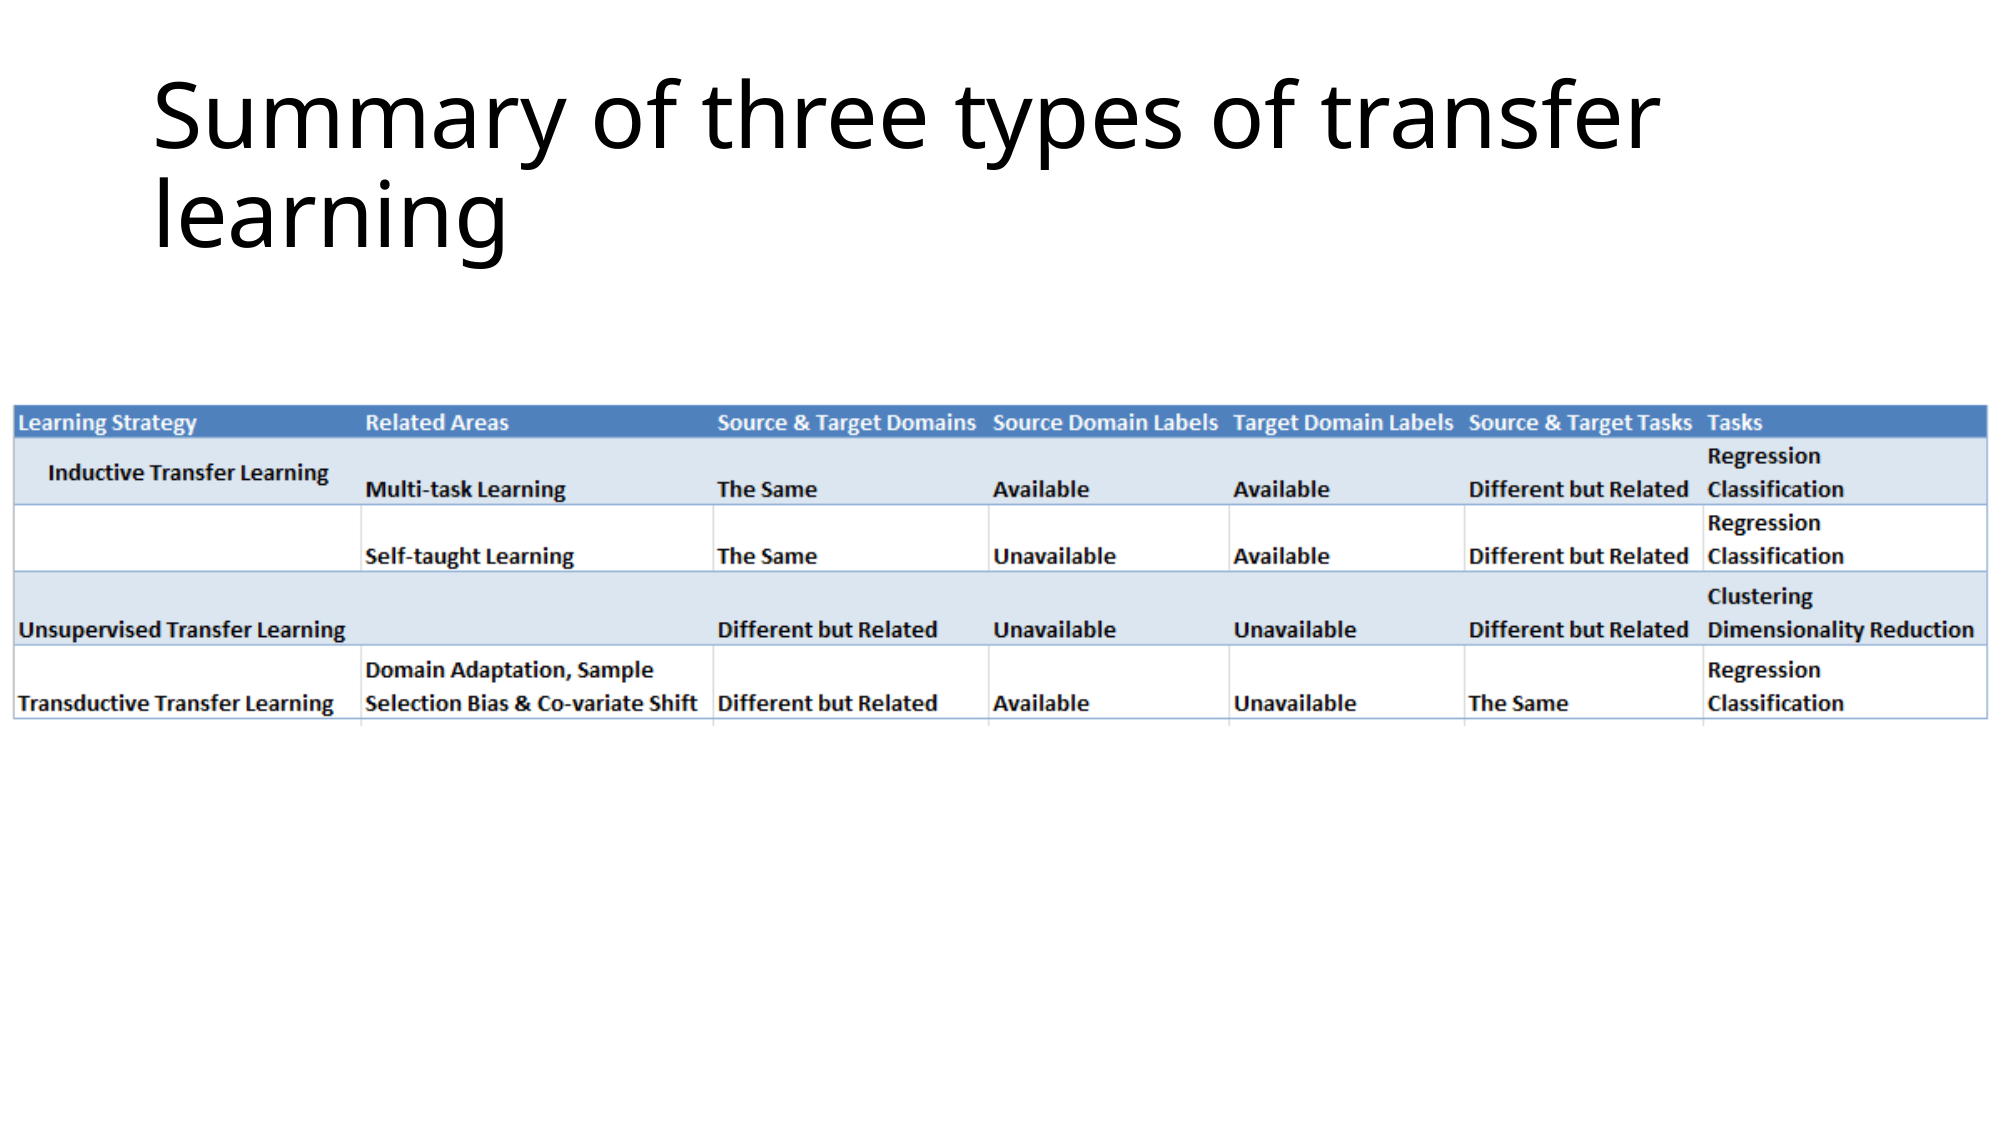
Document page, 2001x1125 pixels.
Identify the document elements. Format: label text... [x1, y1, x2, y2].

picture [0, 392, 2000, 733]
title Summary of three types of transfer learning [137, 59, 1863, 278]
